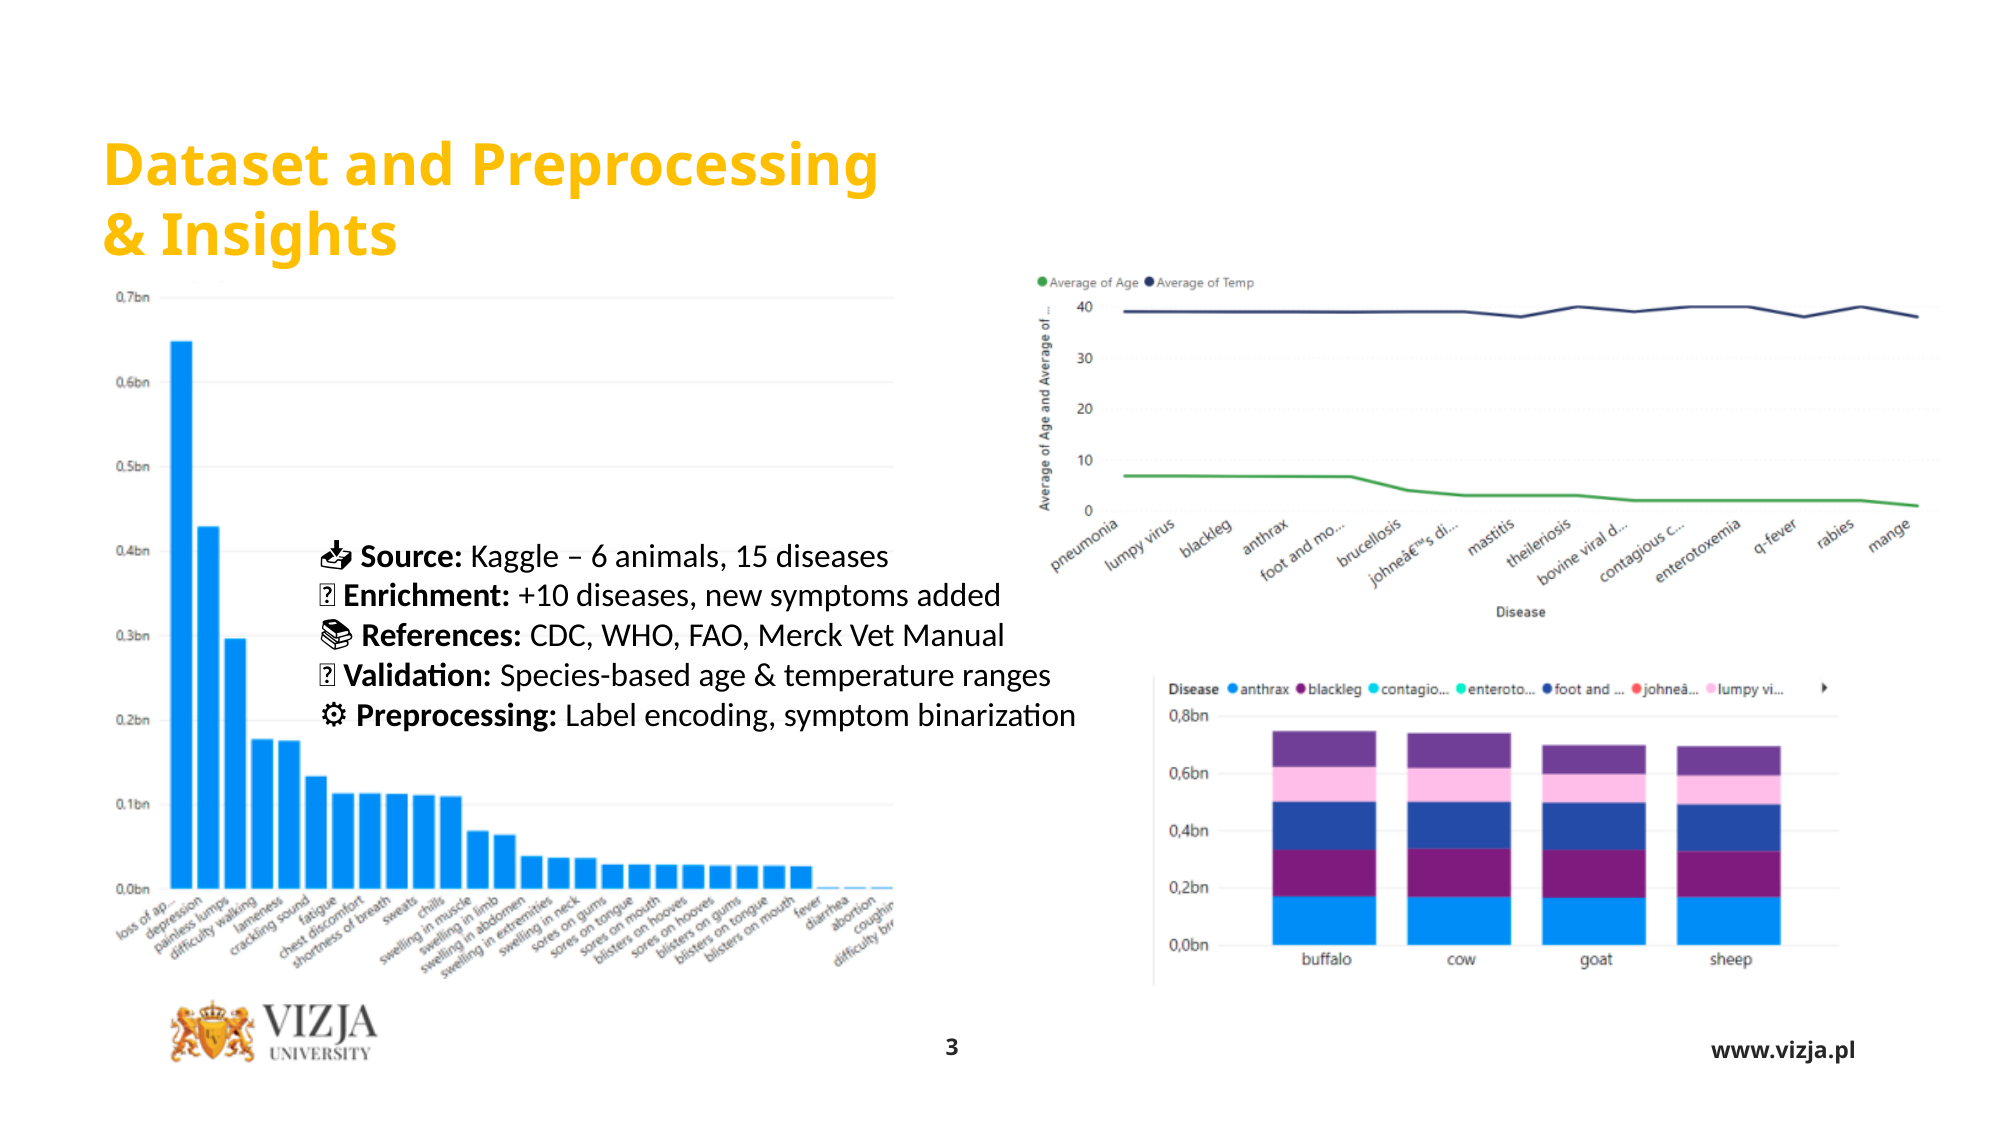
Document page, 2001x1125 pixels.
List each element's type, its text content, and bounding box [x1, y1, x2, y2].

picture [1030, 268, 1969, 1006]
picture [65, 980, 449, 1087]
picture [89, 278, 894, 979]
text_box 📥 Source: Kaggle – 6 animals, 15 diseases ➕ Enrichment: +10 diseases, new symptoms added 📚 References: CDC, WHO, FAO, Merck Vet Manual 🧪 Validation: Species-based age & temperature ranges ⚙️ Preprocessing: Label encoding, symptom binarization [894, 526, 1093, 781]
text_box Dataset and Preprocessing & Insights [102, 126, 894, 267]
